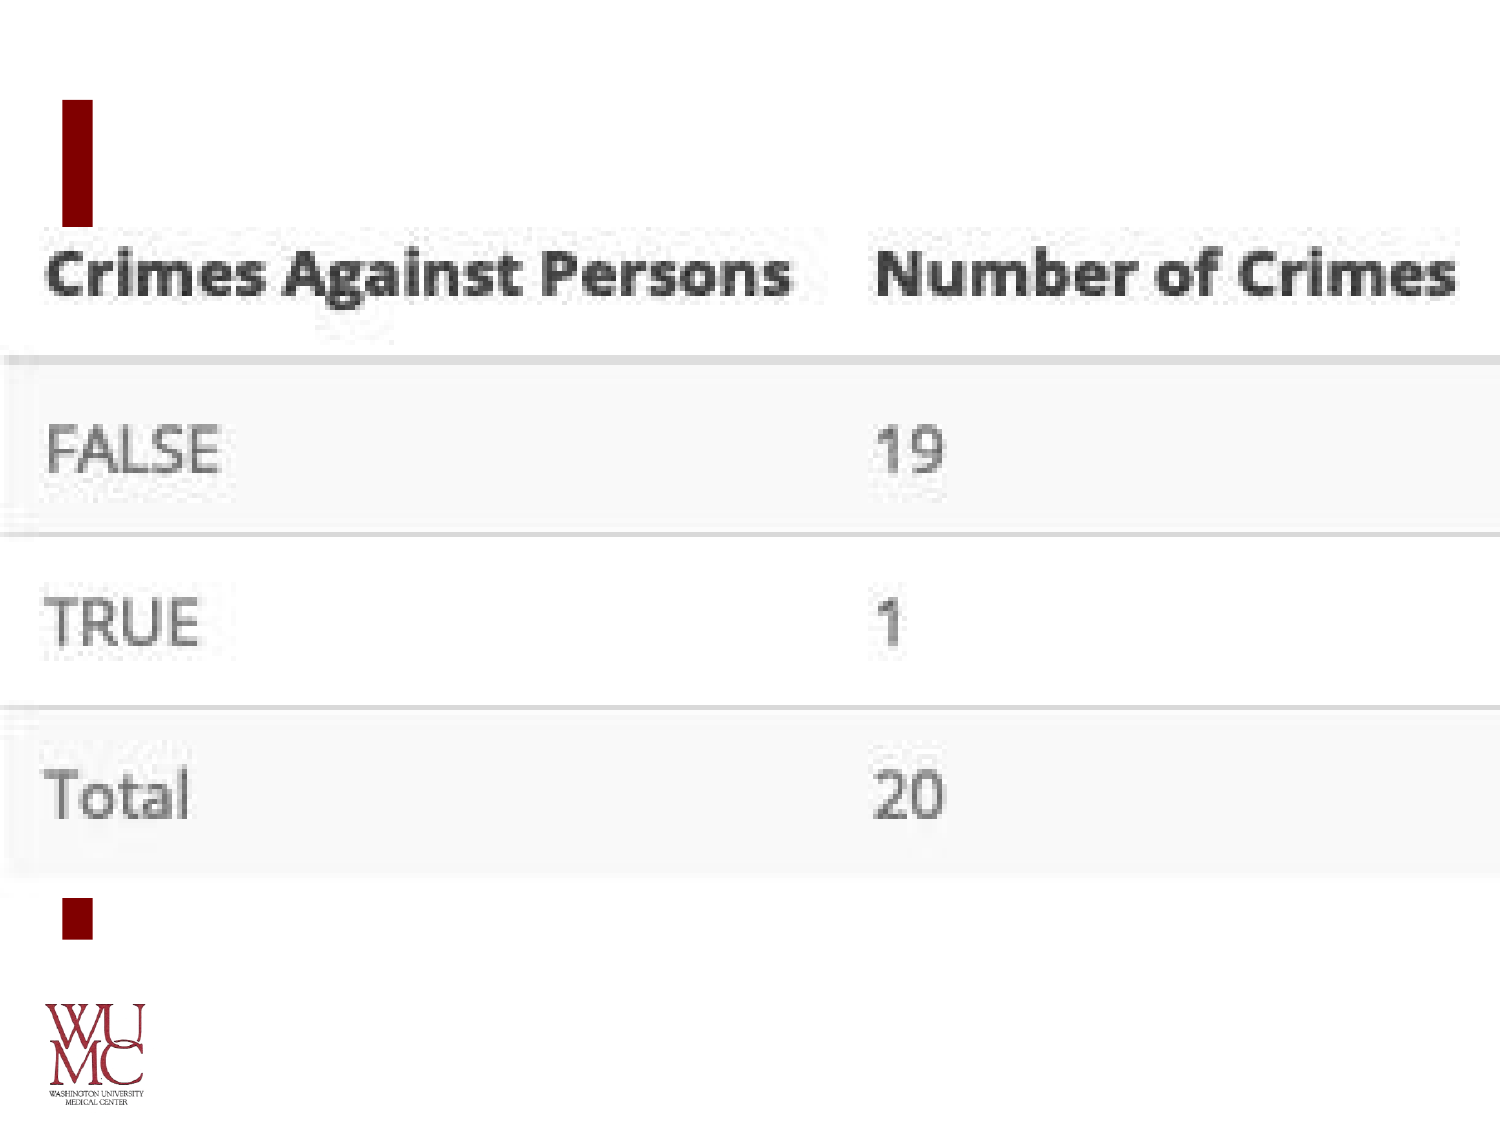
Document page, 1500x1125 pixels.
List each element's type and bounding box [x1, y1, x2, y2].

picture [0, 226, 1500, 899]
picture [41, 996, 156, 1113]
